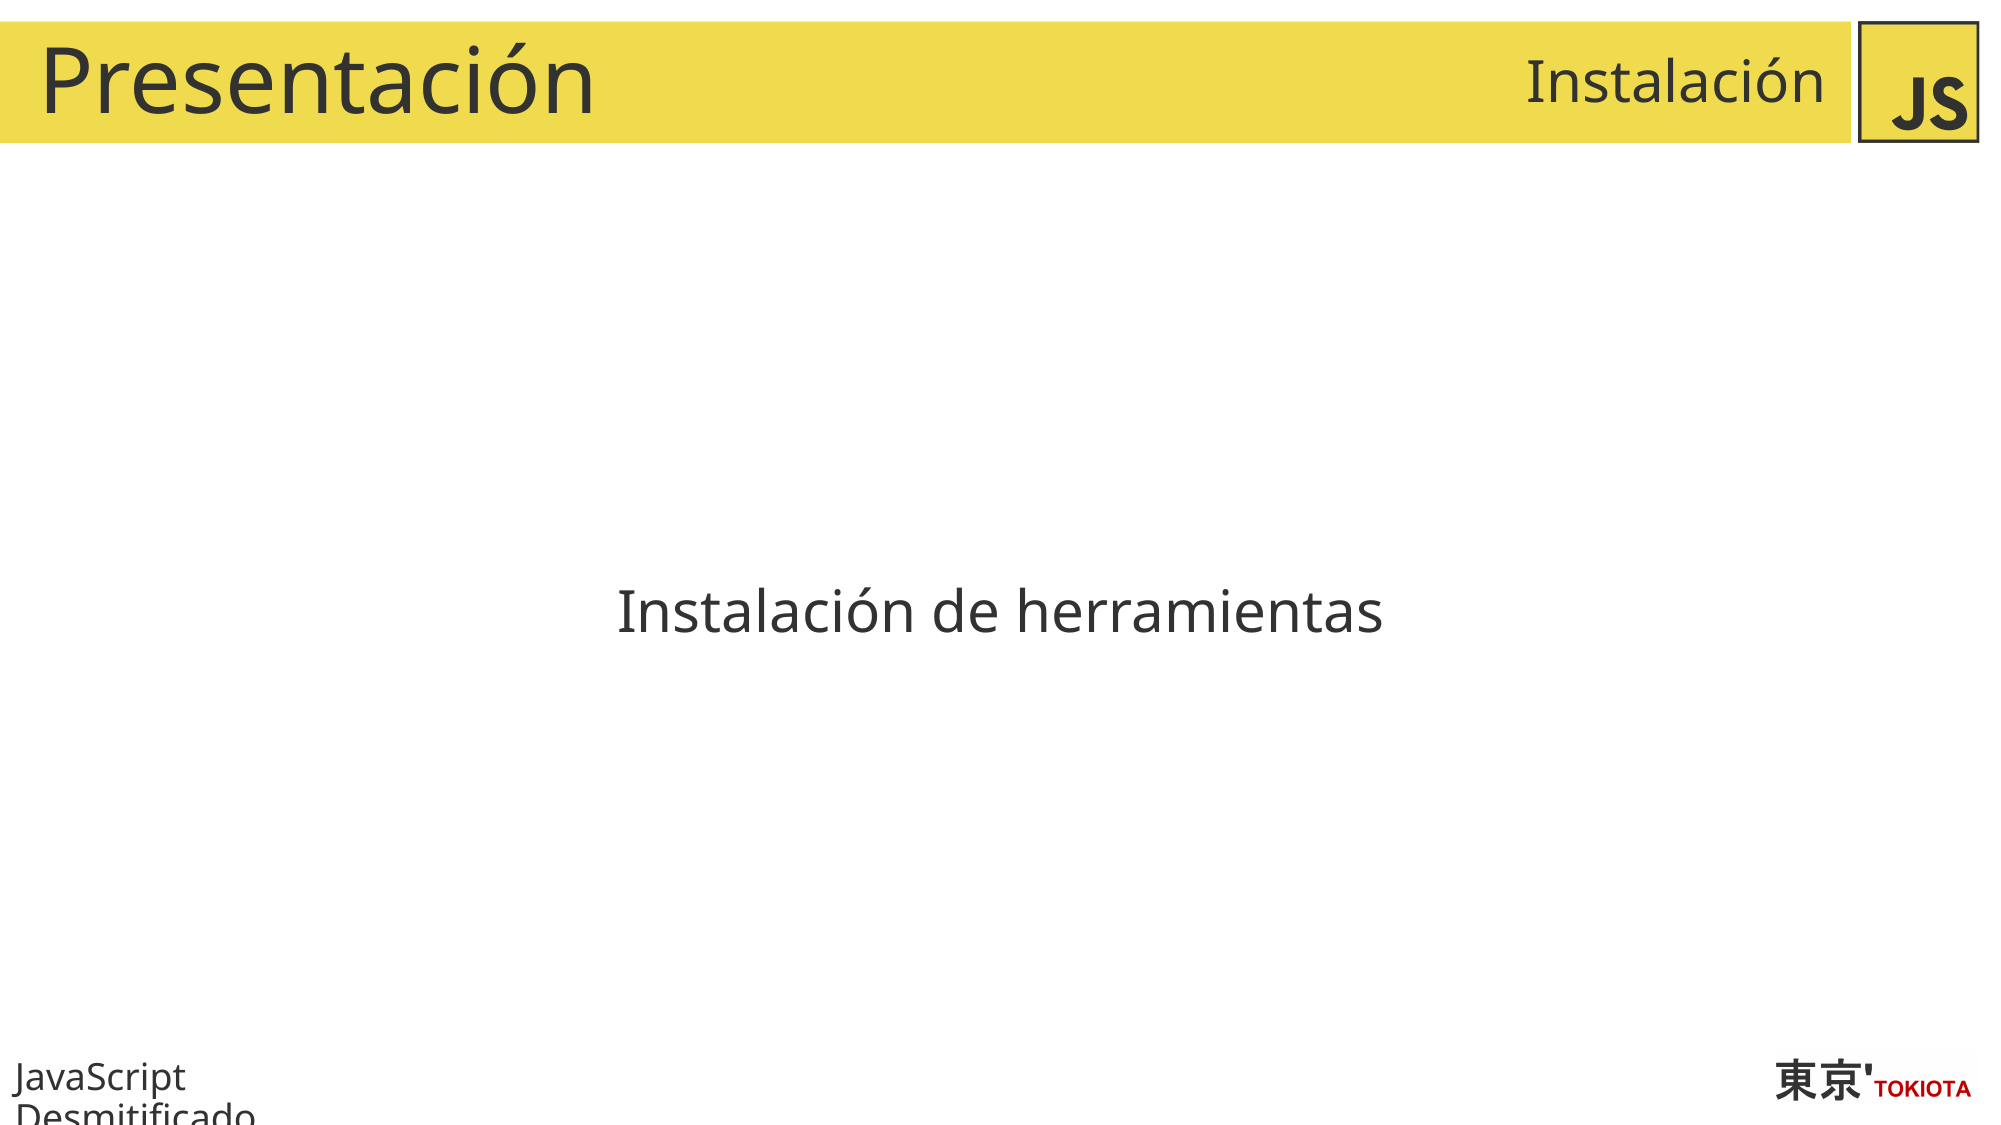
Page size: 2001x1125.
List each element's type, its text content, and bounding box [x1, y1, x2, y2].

list Instalación de herramientas [23, 209, 1979, 1019]
picture [1774, 1050, 1979, 1105]
title Presentación [23, 27, 1353, 139]
picture [1858, 21, 1980, 143]
list Instalación [1368, 44, 1841, 139]
